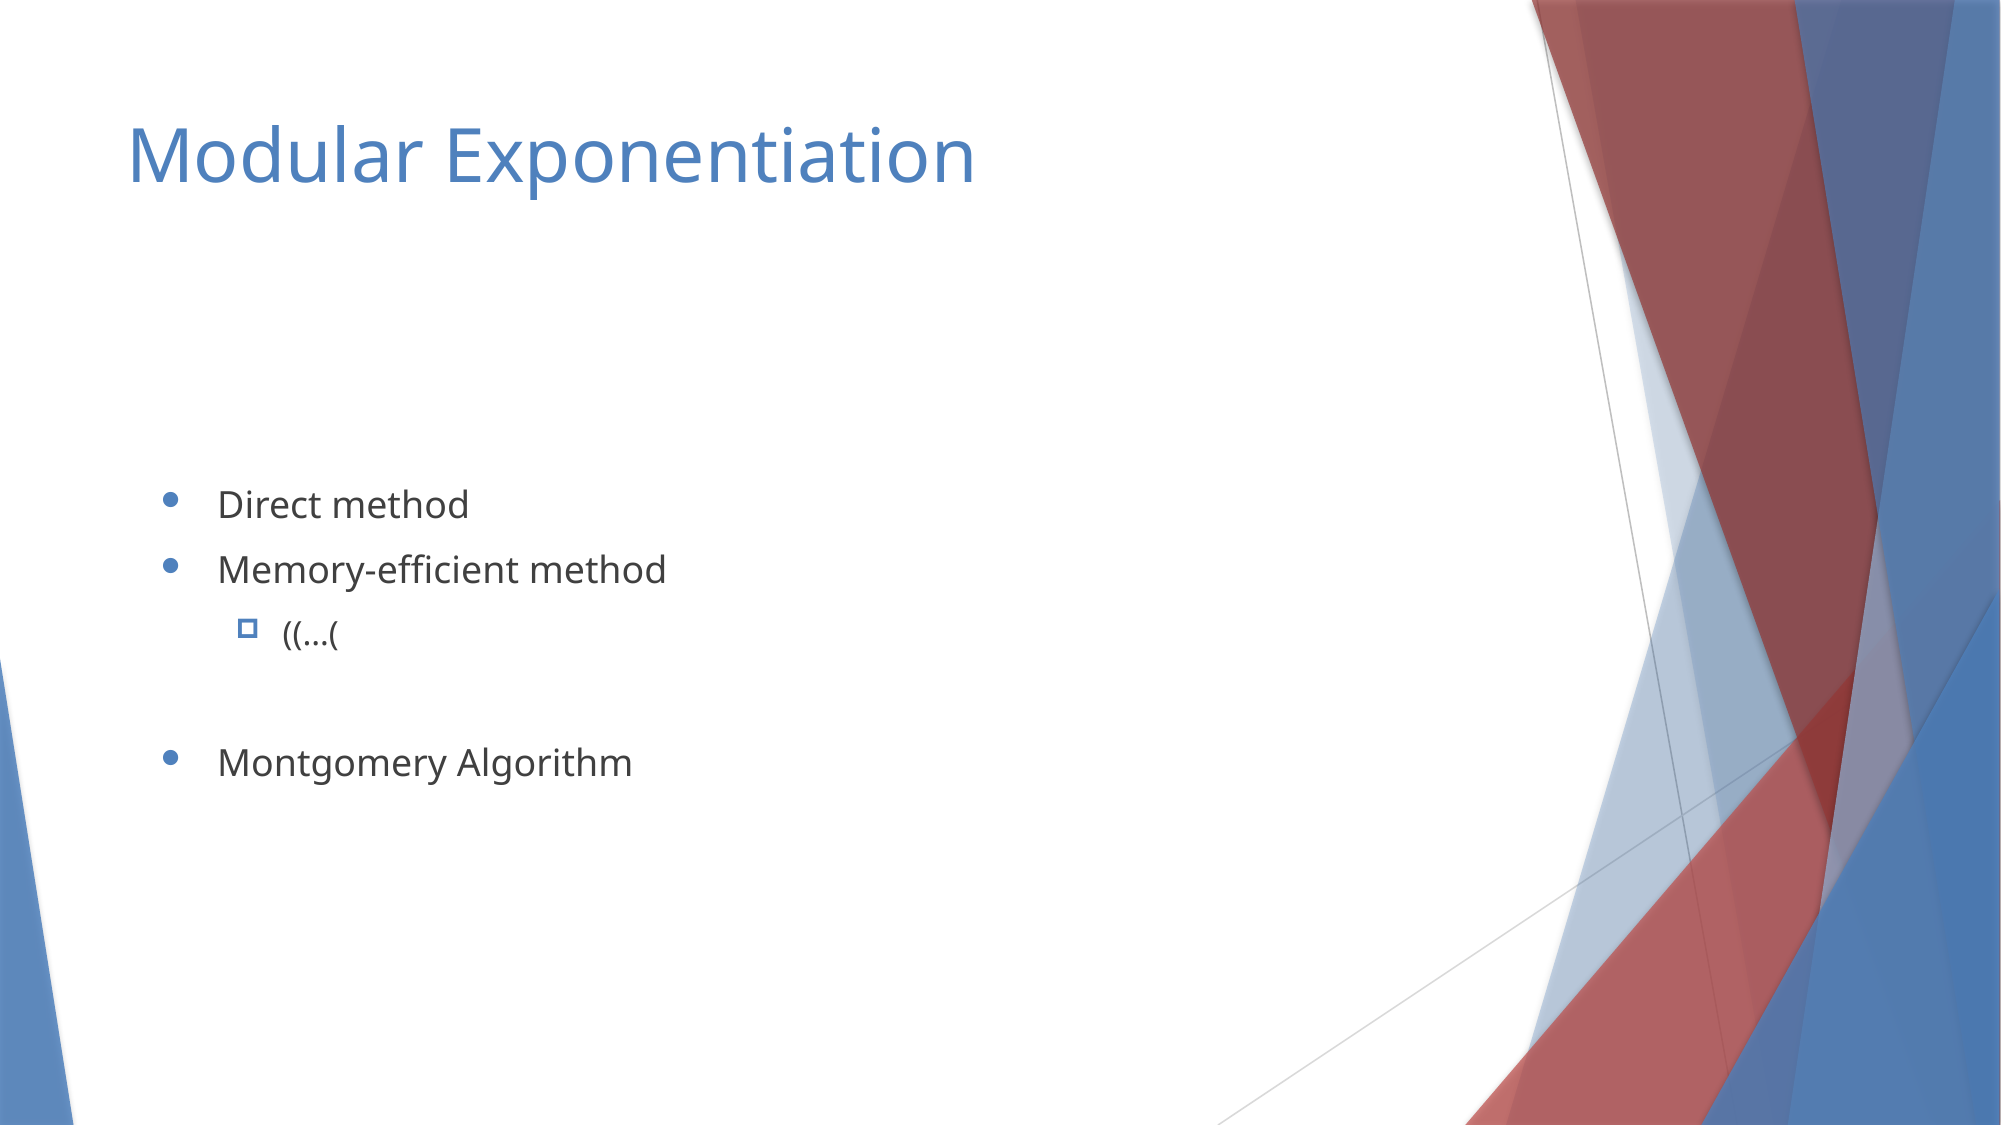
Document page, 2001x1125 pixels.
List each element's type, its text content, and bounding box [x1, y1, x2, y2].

title Modular Exponentiation [111, 99, 1522, 317]
